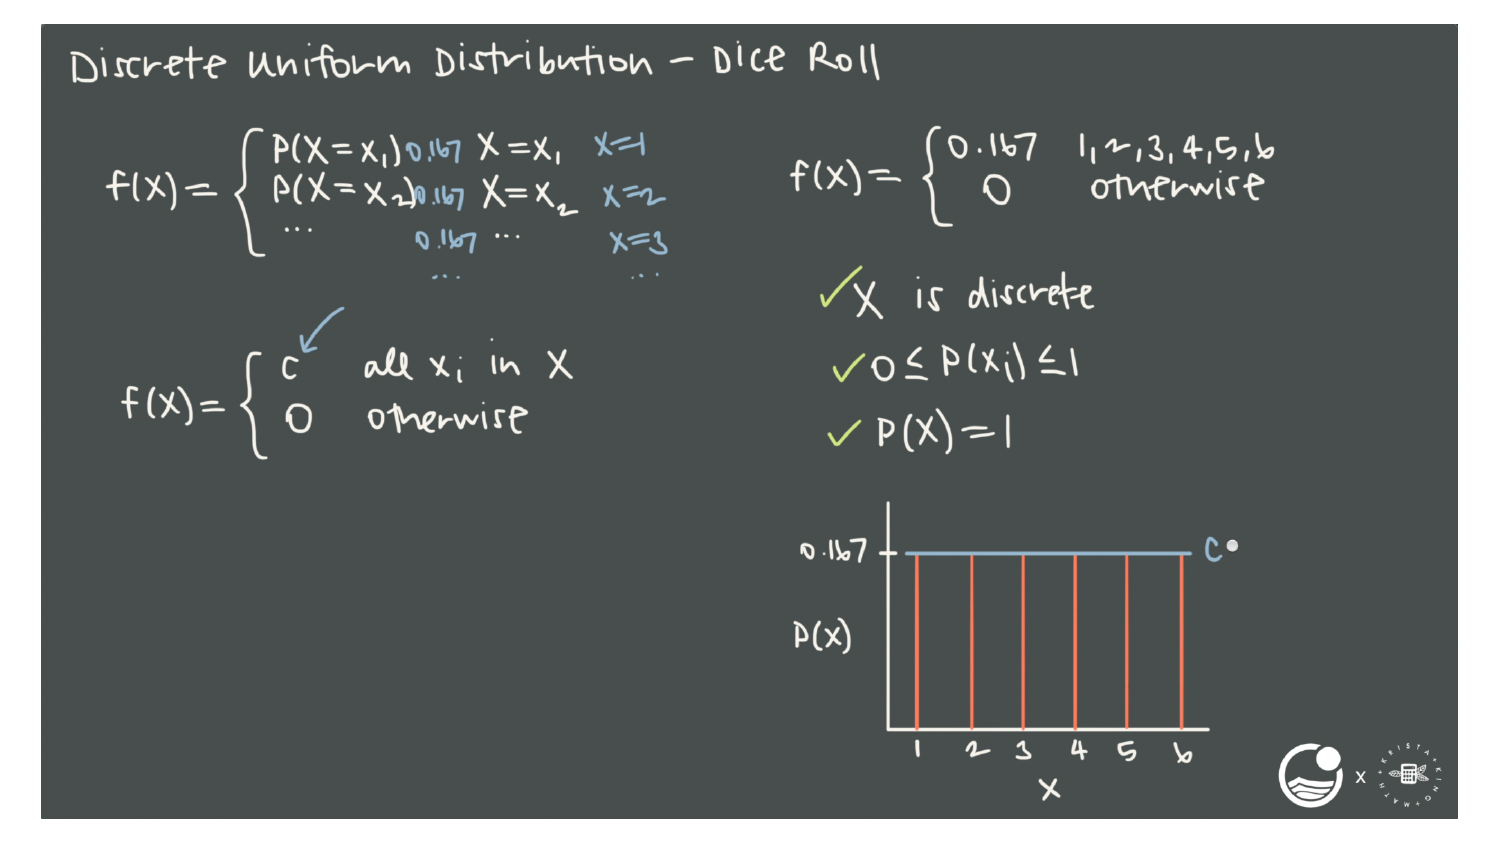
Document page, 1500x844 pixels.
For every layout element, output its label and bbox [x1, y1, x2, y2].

picture [41, 24, 1459, 819]
